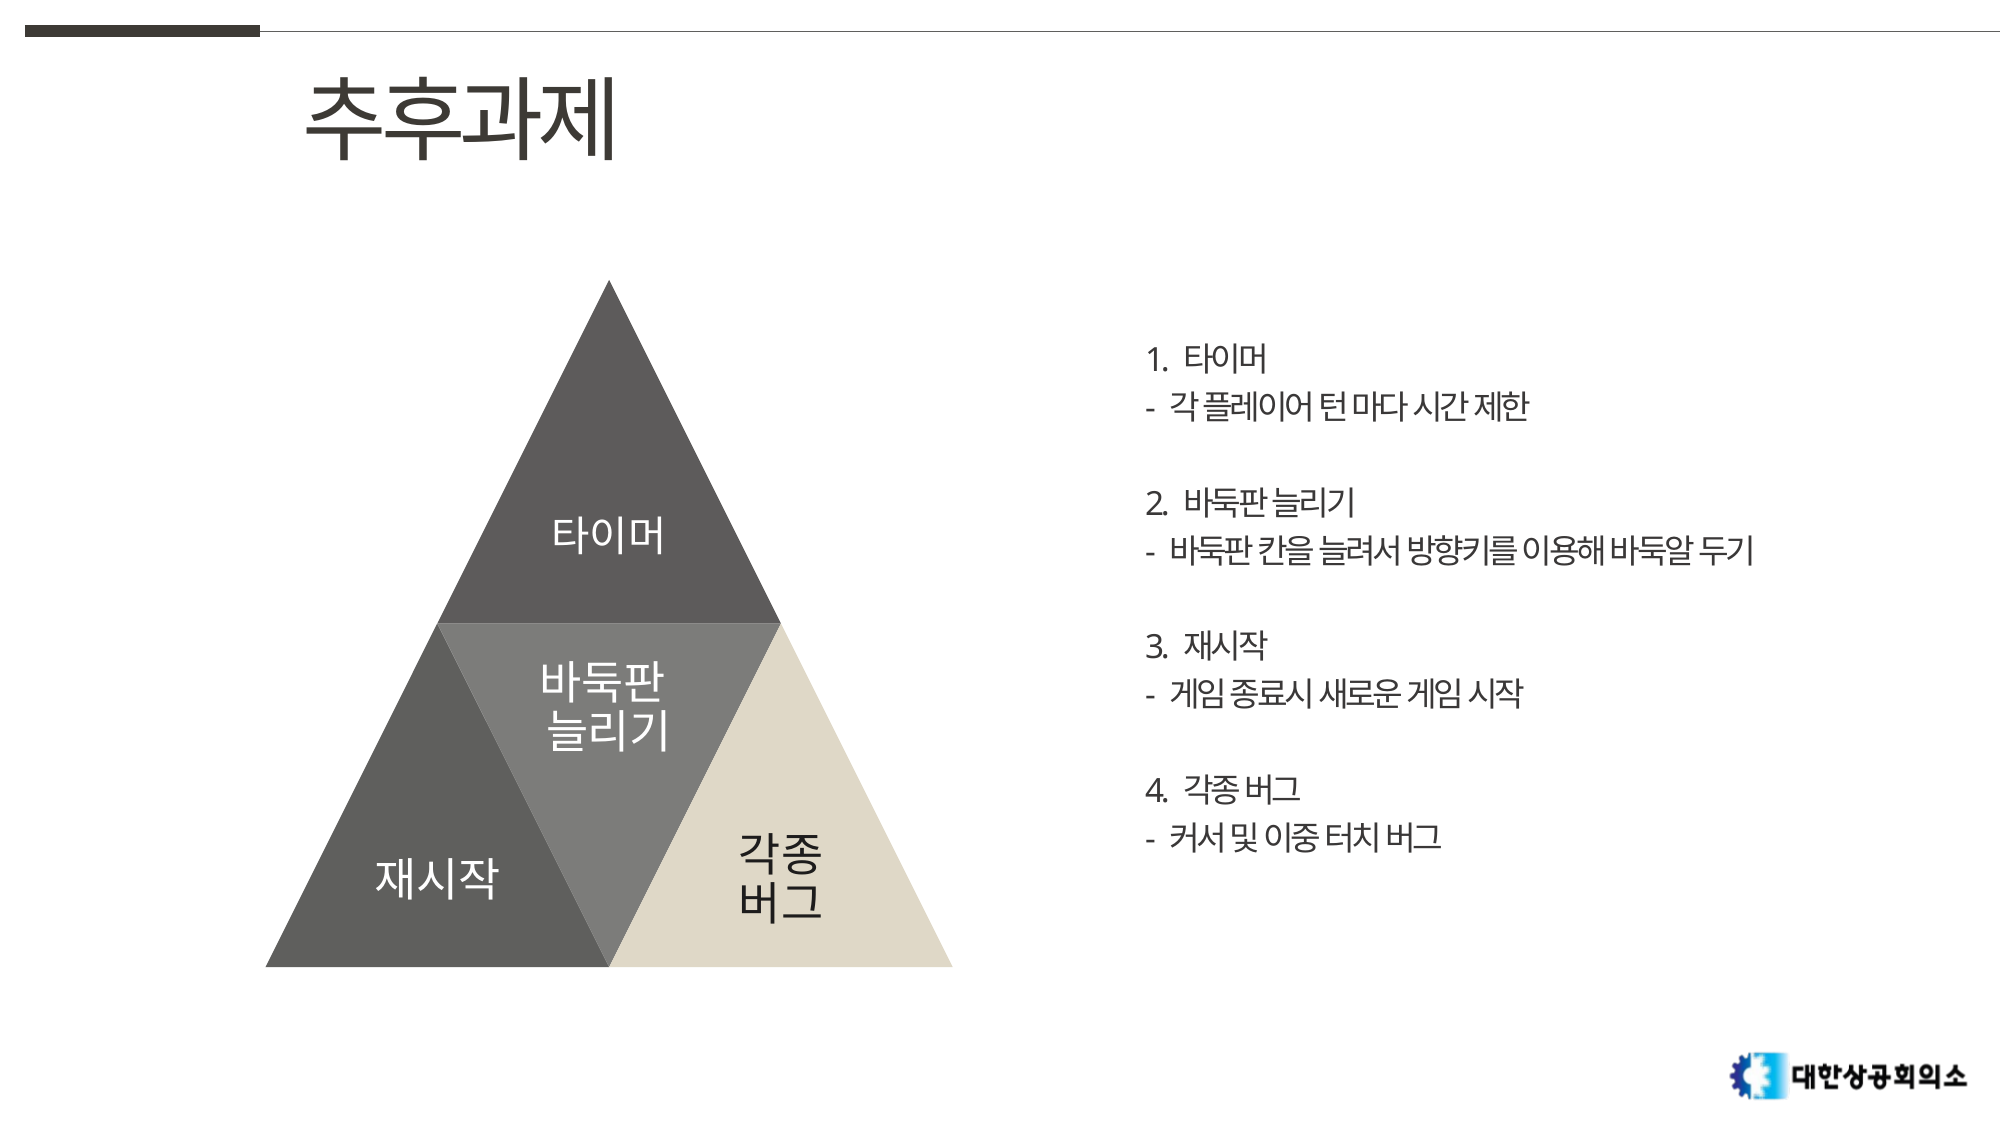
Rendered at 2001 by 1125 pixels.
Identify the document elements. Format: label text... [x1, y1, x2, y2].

picture [1661, 995, 2000, 1125]
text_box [128, 279, 1090, 968]
text_box 추후과제 [288, 54, 638, 179]
text_box 1. 타이머 - 각 플레이어 턴 마다 시간 제한 2. 바둑판 늘리기 - 바둑판 칸을 늘려서 방향키를 이용해 바둑알 두기 3. 재시작 - 게임 종료시 새로운 게임 시작 4. 각종 버그 - 커서 및 이중 터치 버그 [1130, 323, 1884, 865]
